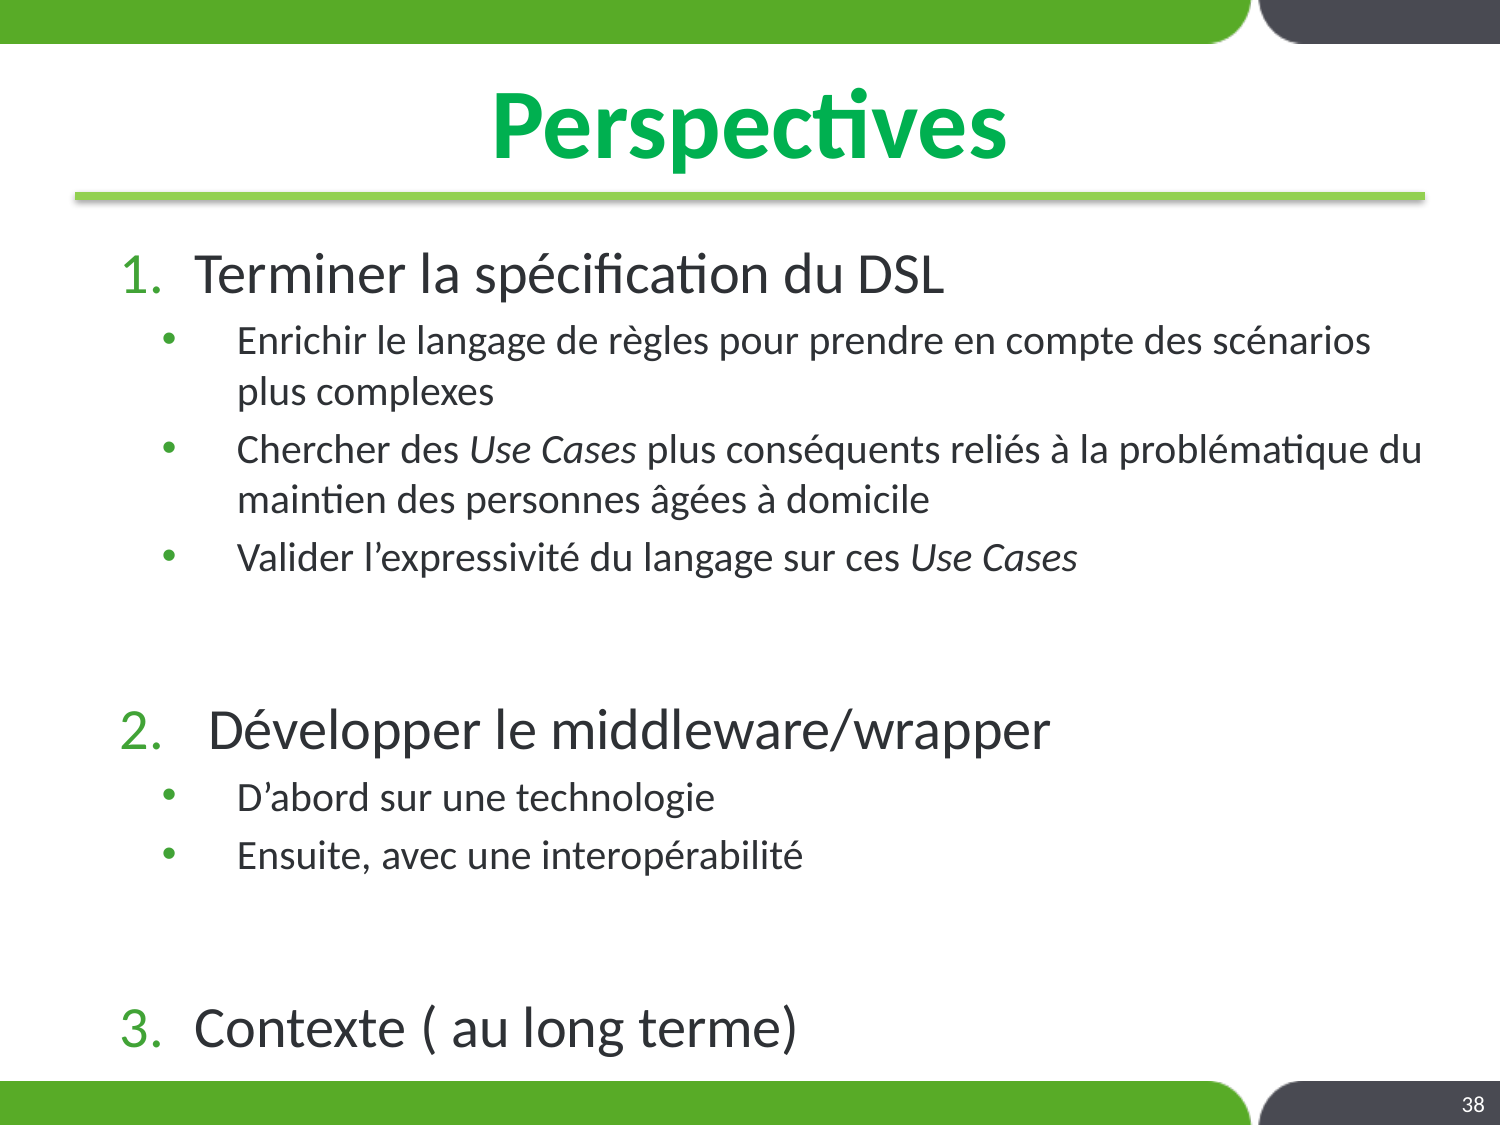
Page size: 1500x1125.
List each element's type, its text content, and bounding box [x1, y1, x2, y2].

slide_number 38 [1267, 1081, 1500, 1125]
title Perspectives [75, 50, 1425, 181]
list Terminer la spécification du DSL Enrichir le langage de règles pour prendre en compte des scénarios plus complexes Chercher des Use Cases plus conséquents reliés à la problématique du maintien des personnes âgées à domicile Valider l’expressivité du langage sur ces Use Cases Développer le middleware/wrapper D’abord sur une technologie Ensuite, avec une interopérabilité Contexte ( au long terme) [75, 227, 1447, 1058]
